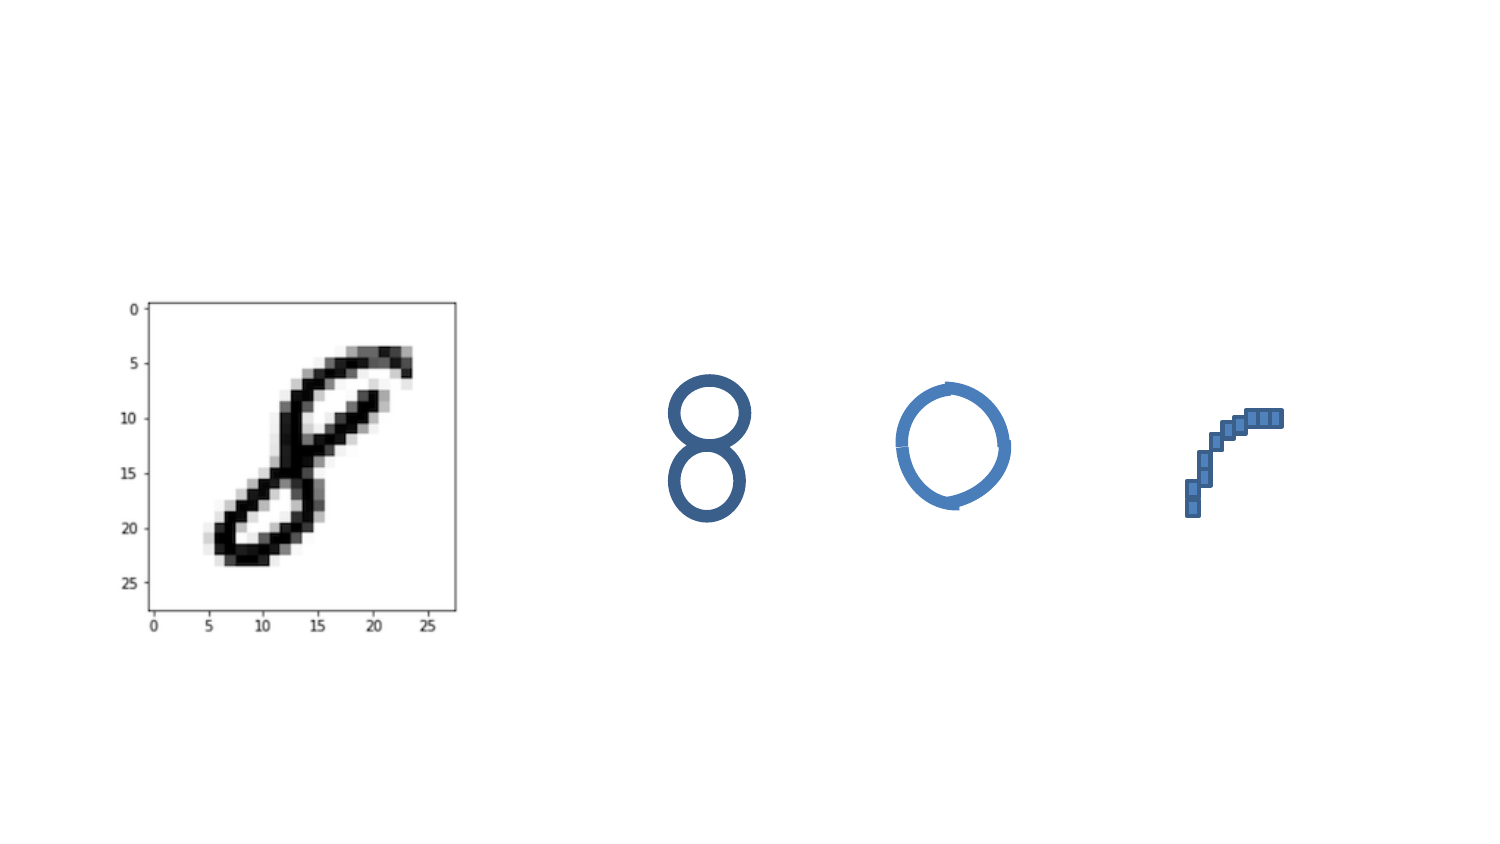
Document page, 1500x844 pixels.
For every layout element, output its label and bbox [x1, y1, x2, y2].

text_box [1232, 415, 1248, 436]
text_box [944, 387, 1005, 447]
text_box [1197, 450, 1213, 471]
text_box [672, 443, 742, 519]
text_box [1197, 471, 1213, 488]
text_box [901, 388, 955, 447]
text_box [1244, 408, 1256, 429]
picture [112, 291, 472, 641]
text_box [901, 444, 960, 505]
text_box [1209, 432, 1224, 452]
text_box [938, 440, 1006, 504]
text_box [1220, 420, 1236, 441]
text_box [1268, 408, 1284, 429]
text_box [1185, 500, 1201, 518]
text_box [1256, 408, 1268, 429]
text_box [1185, 479, 1201, 500]
text_box [672, 378, 748, 446]
